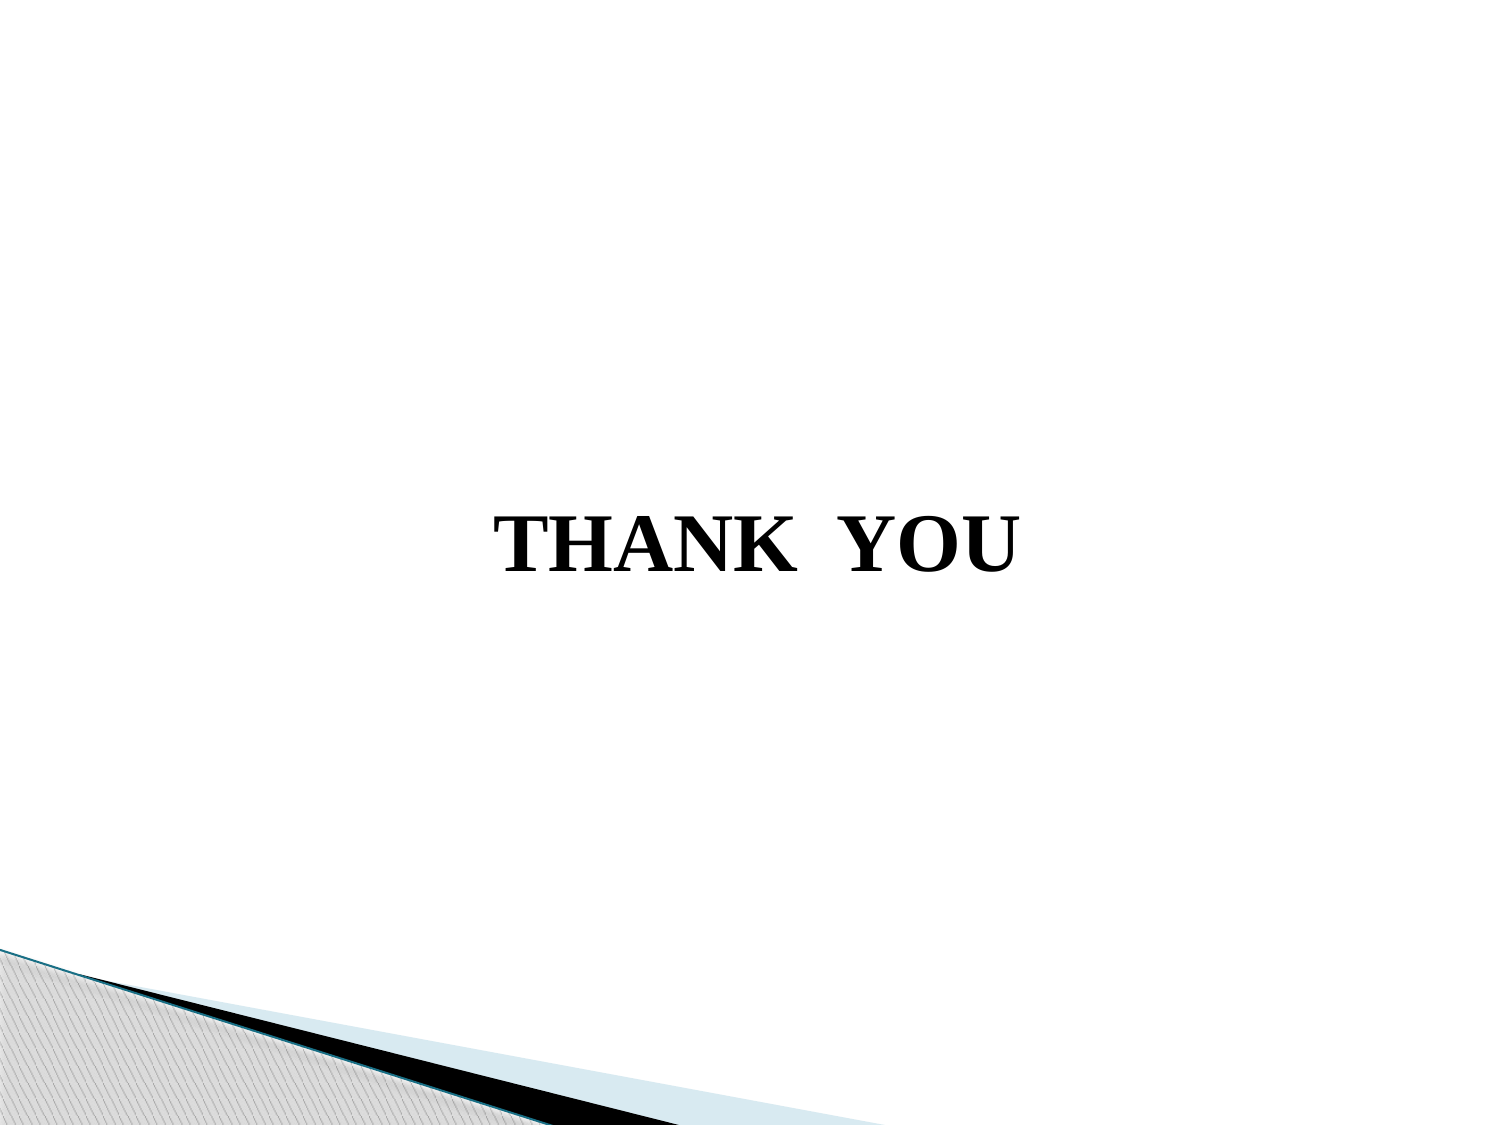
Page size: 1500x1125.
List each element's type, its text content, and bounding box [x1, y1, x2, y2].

title THANK YOU [478, 444, 1152, 632]
